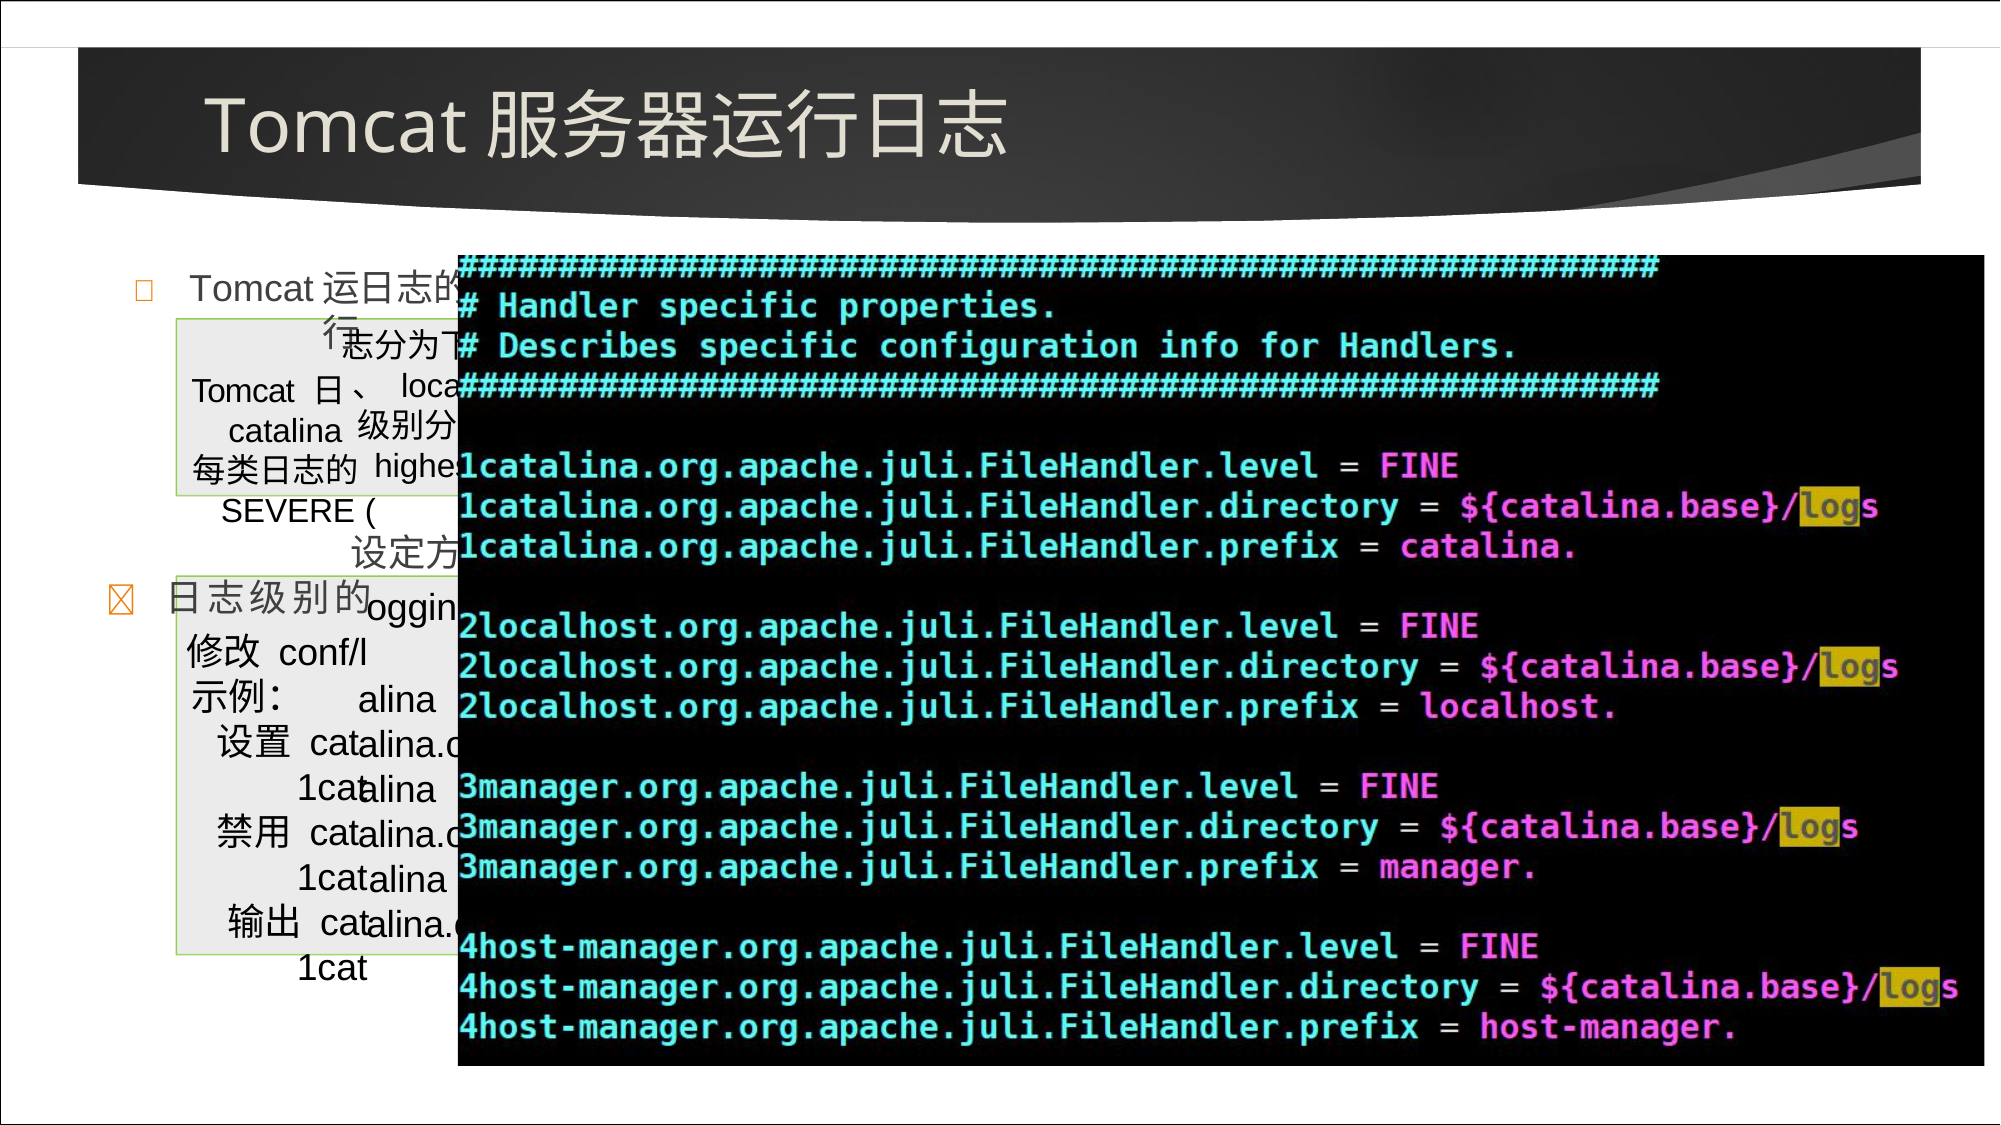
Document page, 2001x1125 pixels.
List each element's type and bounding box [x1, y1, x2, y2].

text_box [0, 0, 2000, 1125]
